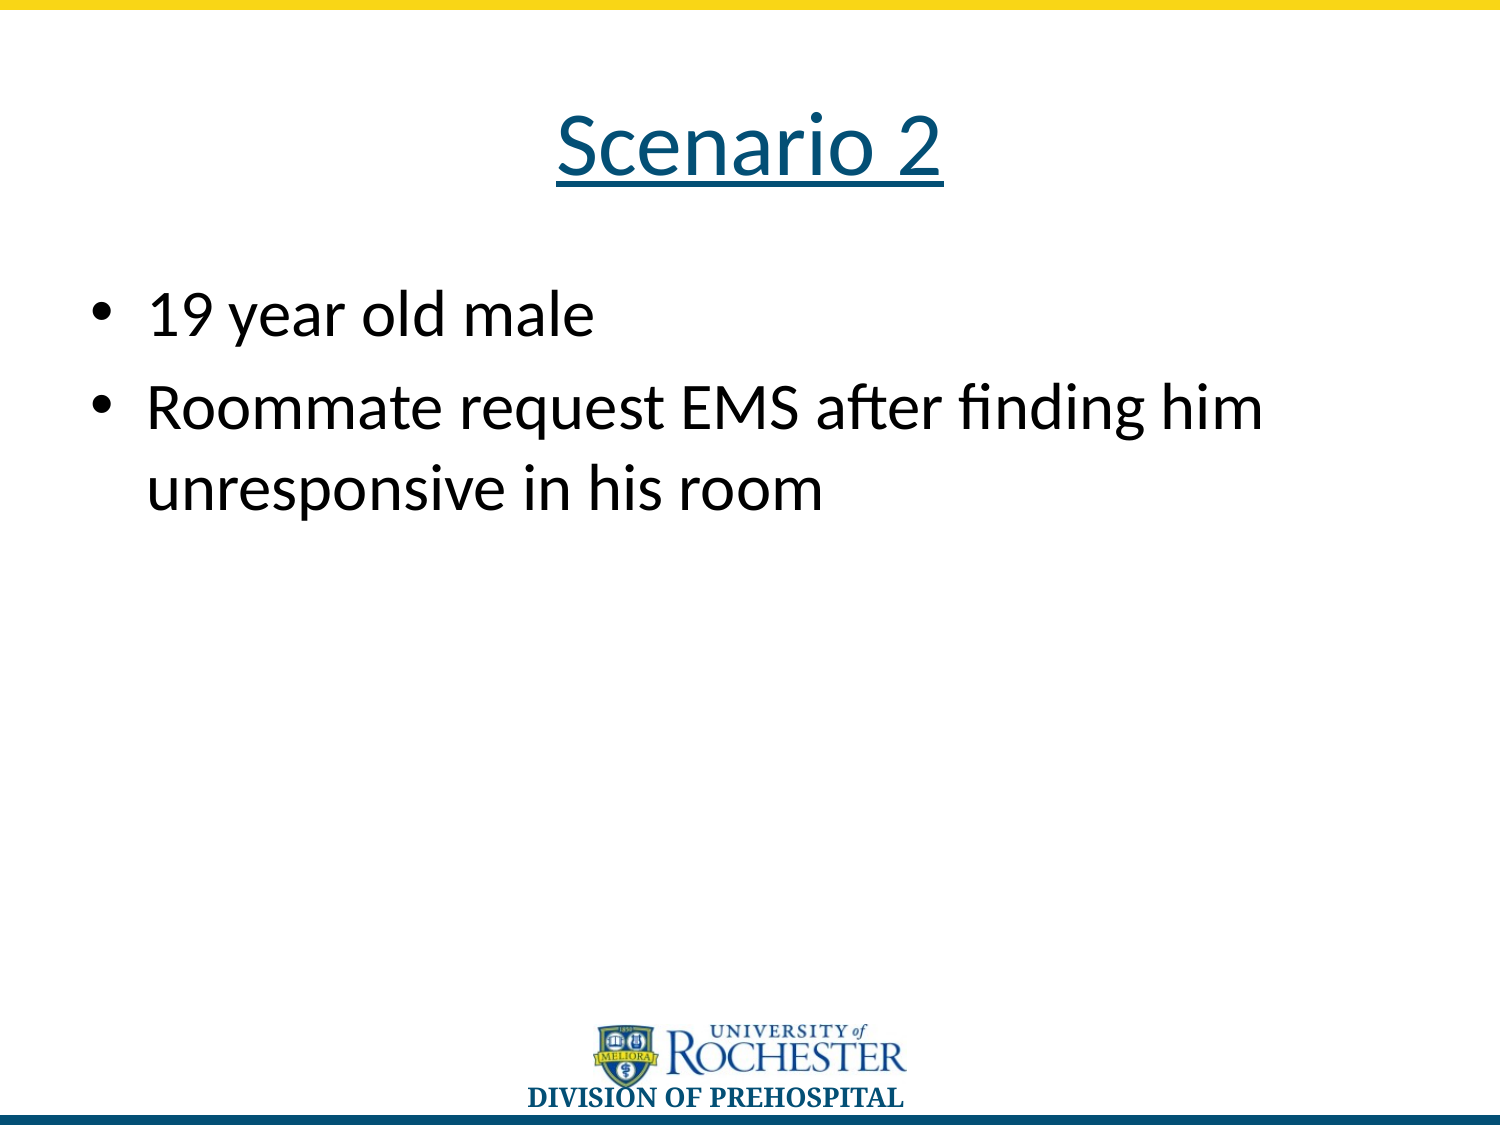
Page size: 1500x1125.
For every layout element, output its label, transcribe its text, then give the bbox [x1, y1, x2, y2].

picture [593, 1024, 907, 1089]
title Scenario 2 [75, 45, 1425, 233]
list 19 year old male Roommate request EMS after finding him unresponsive in his room [75, 262, 1425, 1005]
